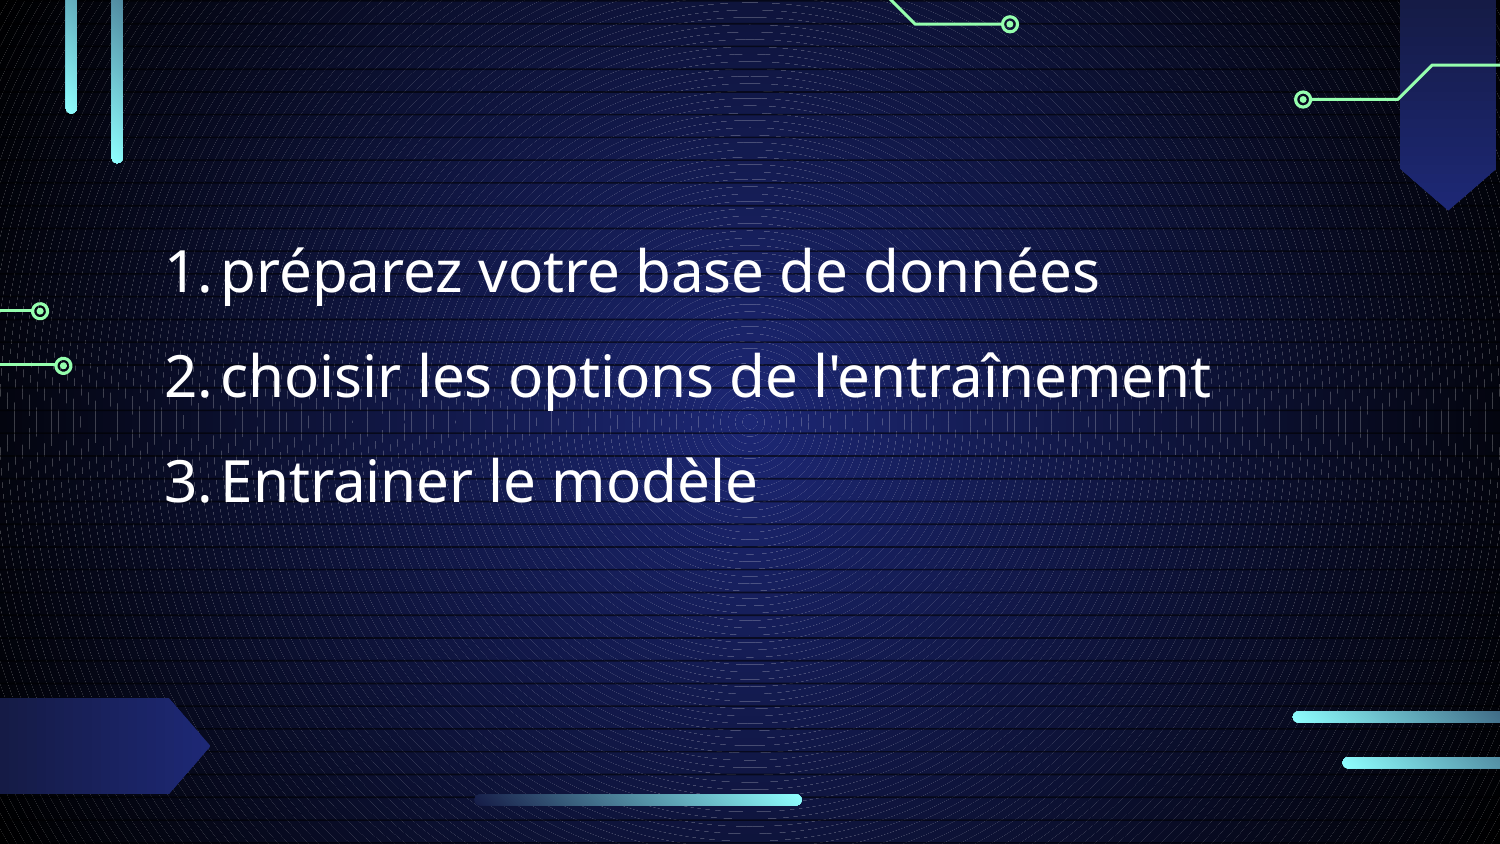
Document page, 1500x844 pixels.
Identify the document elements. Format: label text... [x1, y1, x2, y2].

subtitle préparez votre base de données choisir les options de l'entraînement Entrainer le modèle [126, 62, 1266, 697]
